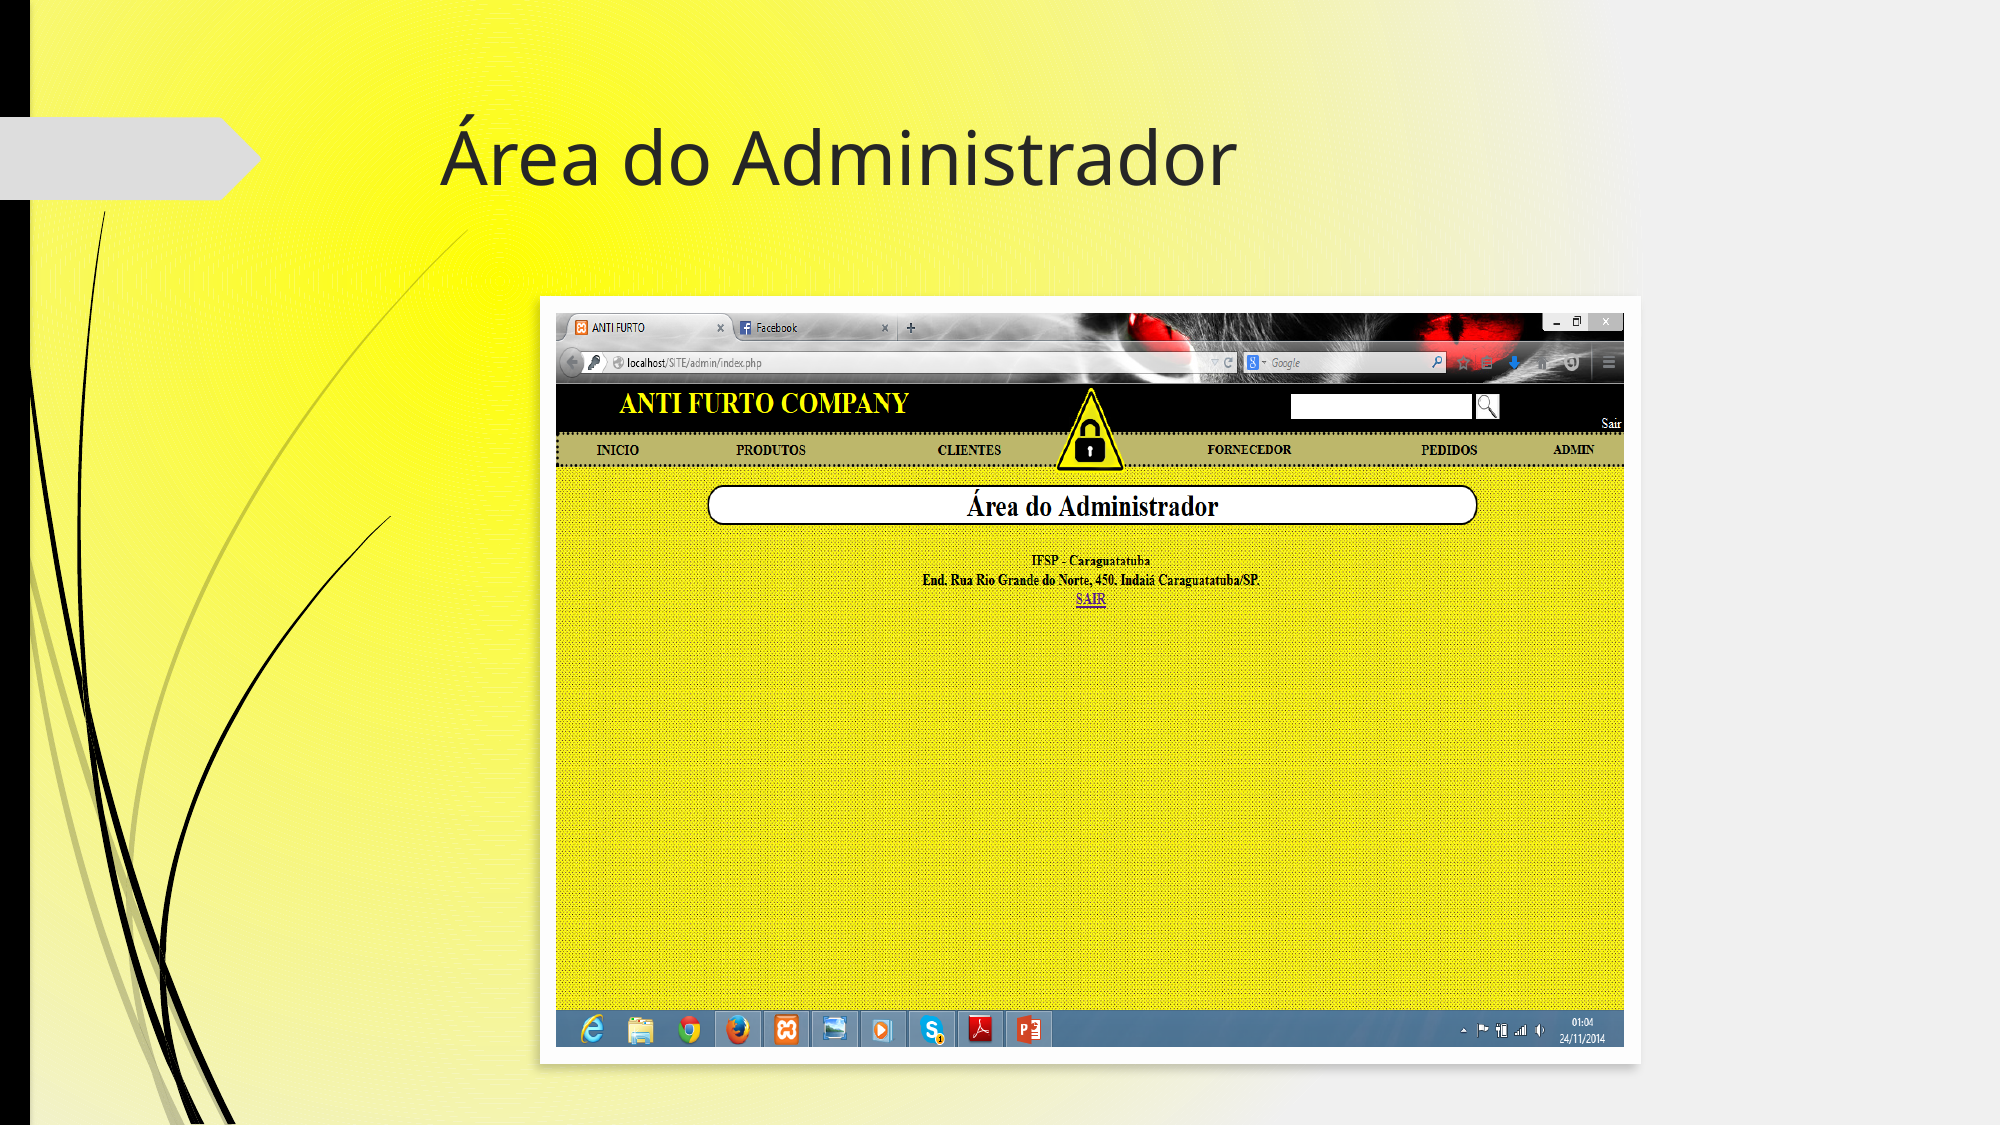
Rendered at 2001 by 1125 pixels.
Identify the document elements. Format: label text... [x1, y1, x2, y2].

title Área do Administrador [425, 102, 1888, 313]
picture [555, 312, 1625, 1048]
